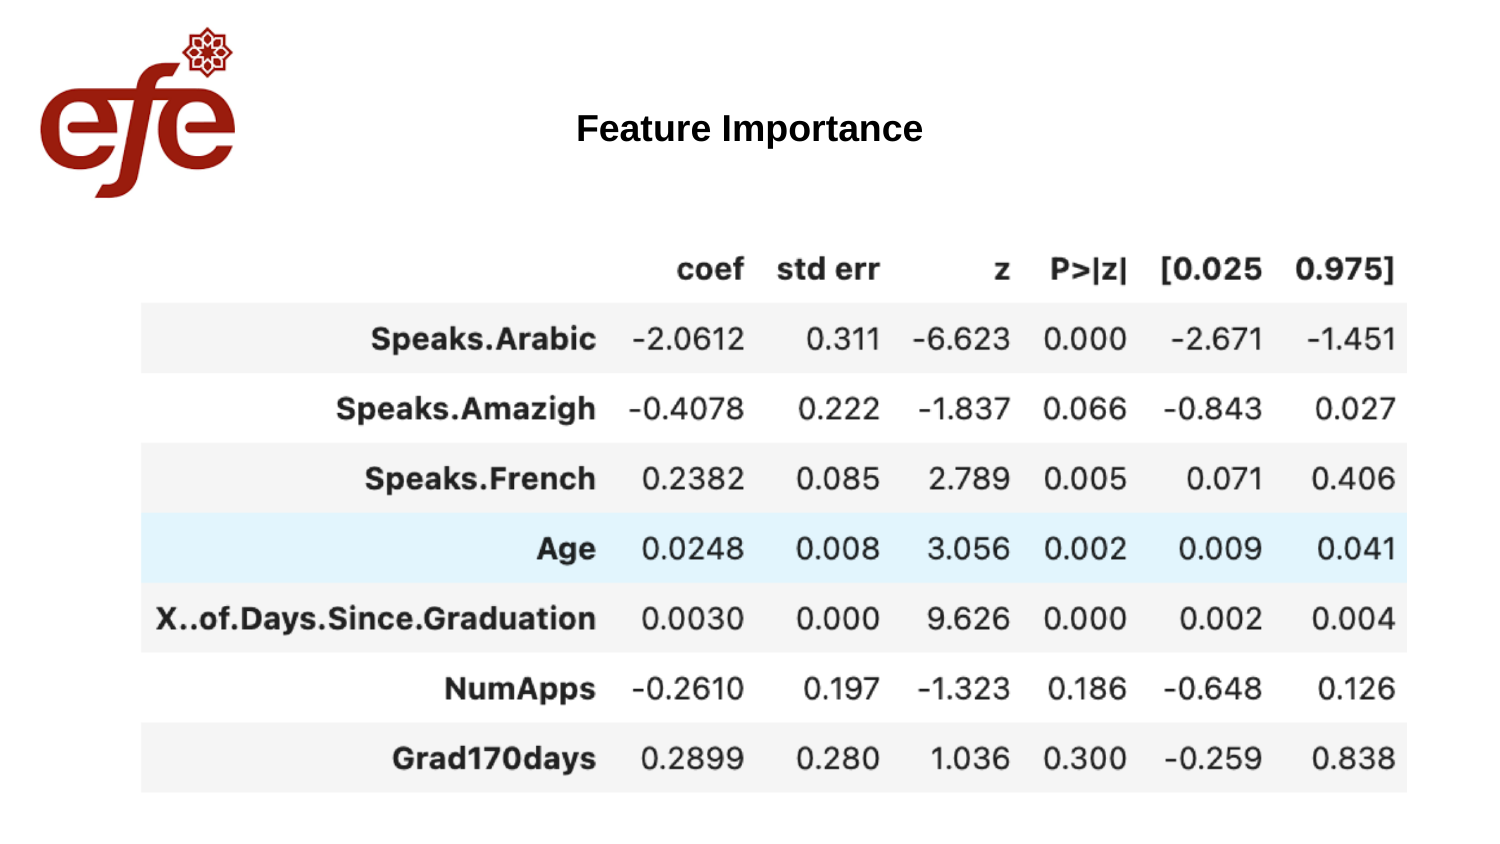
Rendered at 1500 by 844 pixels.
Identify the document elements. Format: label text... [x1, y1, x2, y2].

text_box Feature Importance [356, 88, 1143, 243]
picture [24, 24, 266, 206]
picture [136, 245, 1407, 794]
